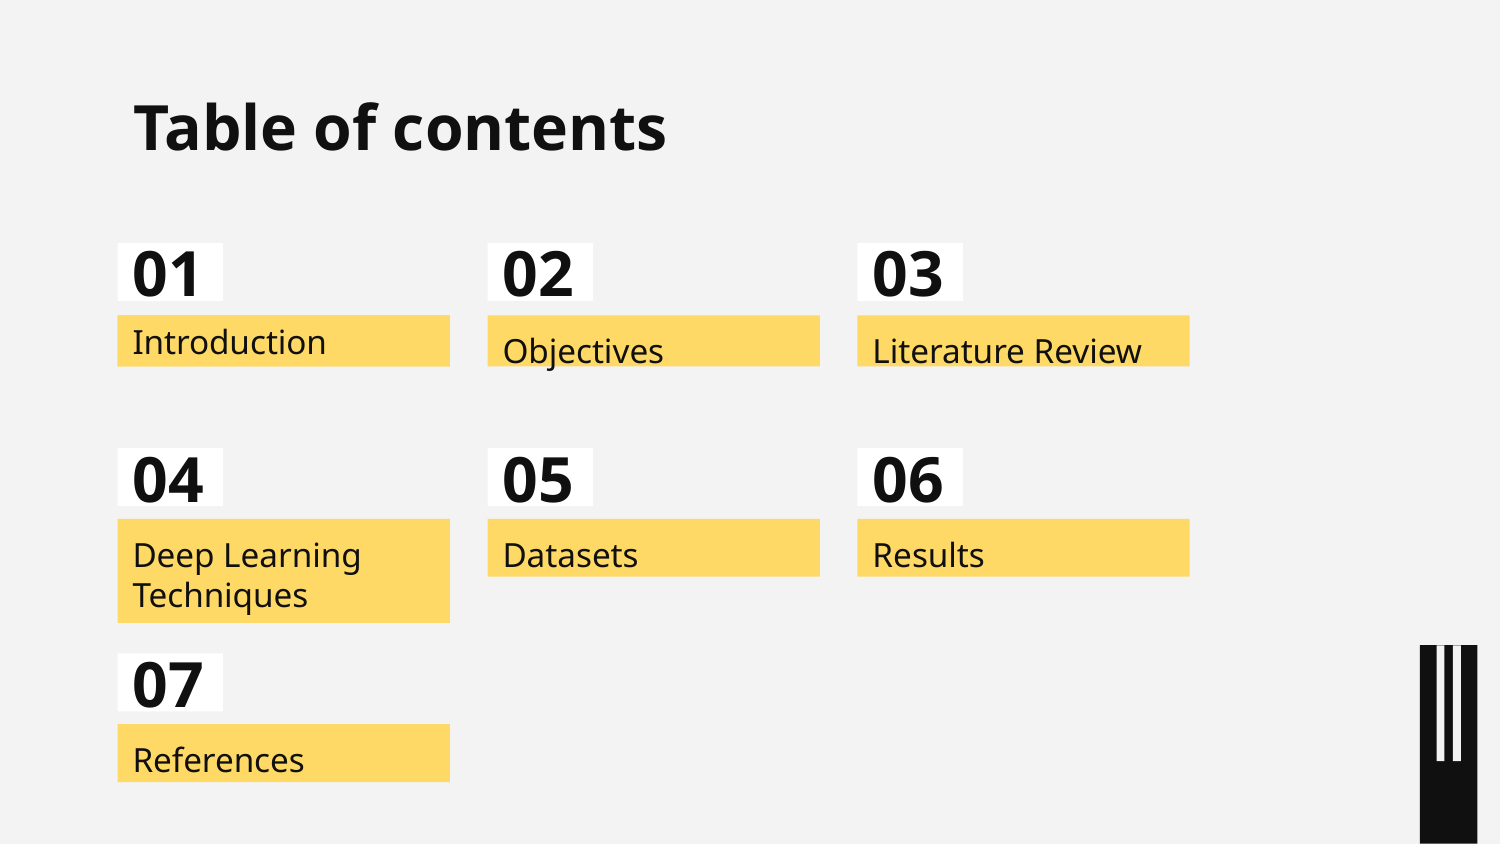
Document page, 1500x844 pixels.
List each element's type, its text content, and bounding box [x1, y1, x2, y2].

subtitle Introduction [117, 315, 450, 367]
subtitle Literature Review [857, 315, 1190, 367]
title 05 [487, 448, 593, 507]
subtitle References [117, 724, 450, 783]
subtitle Deep Learning Techniques [117, 518, 450, 623]
subtitle Objectives [487, 315, 820, 367]
subtitle Results [857, 518, 1190, 577]
title 03 [857, 242, 963, 301]
title 07 [117, 653, 223, 712]
title 06 [857, 448, 963, 507]
title 04 [117, 448, 223, 507]
title 01 [117, 242, 223, 301]
title Table of contents [118, 72, 1382, 167]
title 02 [487, 242, 593, 301]
subtitle Datasets [487, 518, 820, 577]
